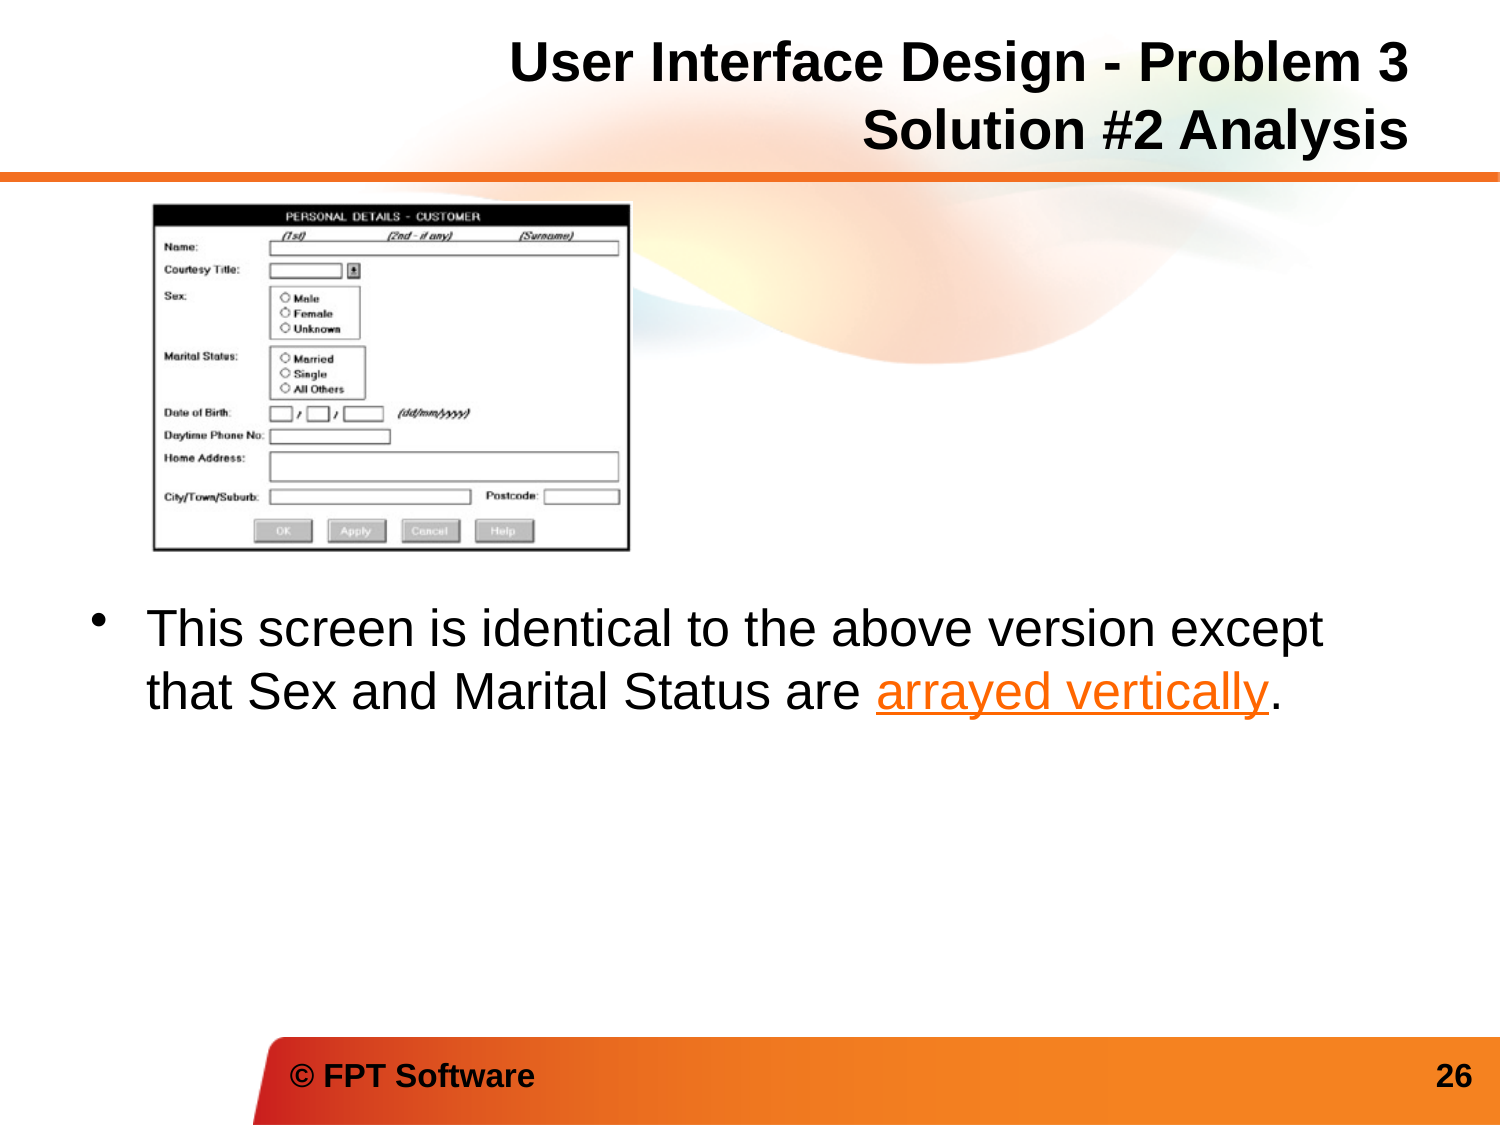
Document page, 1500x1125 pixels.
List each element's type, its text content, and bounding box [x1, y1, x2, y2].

title User Interface Design - Problem 3 Solution #2 Analysis [437, 24, 1425, 161]
picture [0, 0, 1500, 486]
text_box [148, 201, 633, 556]
list This screen is identical to the above version except that Sex and Marital Status are arrayed vertically. [75, 587, 1425, 797]
picture [253, 1037, 1500, 1125]
